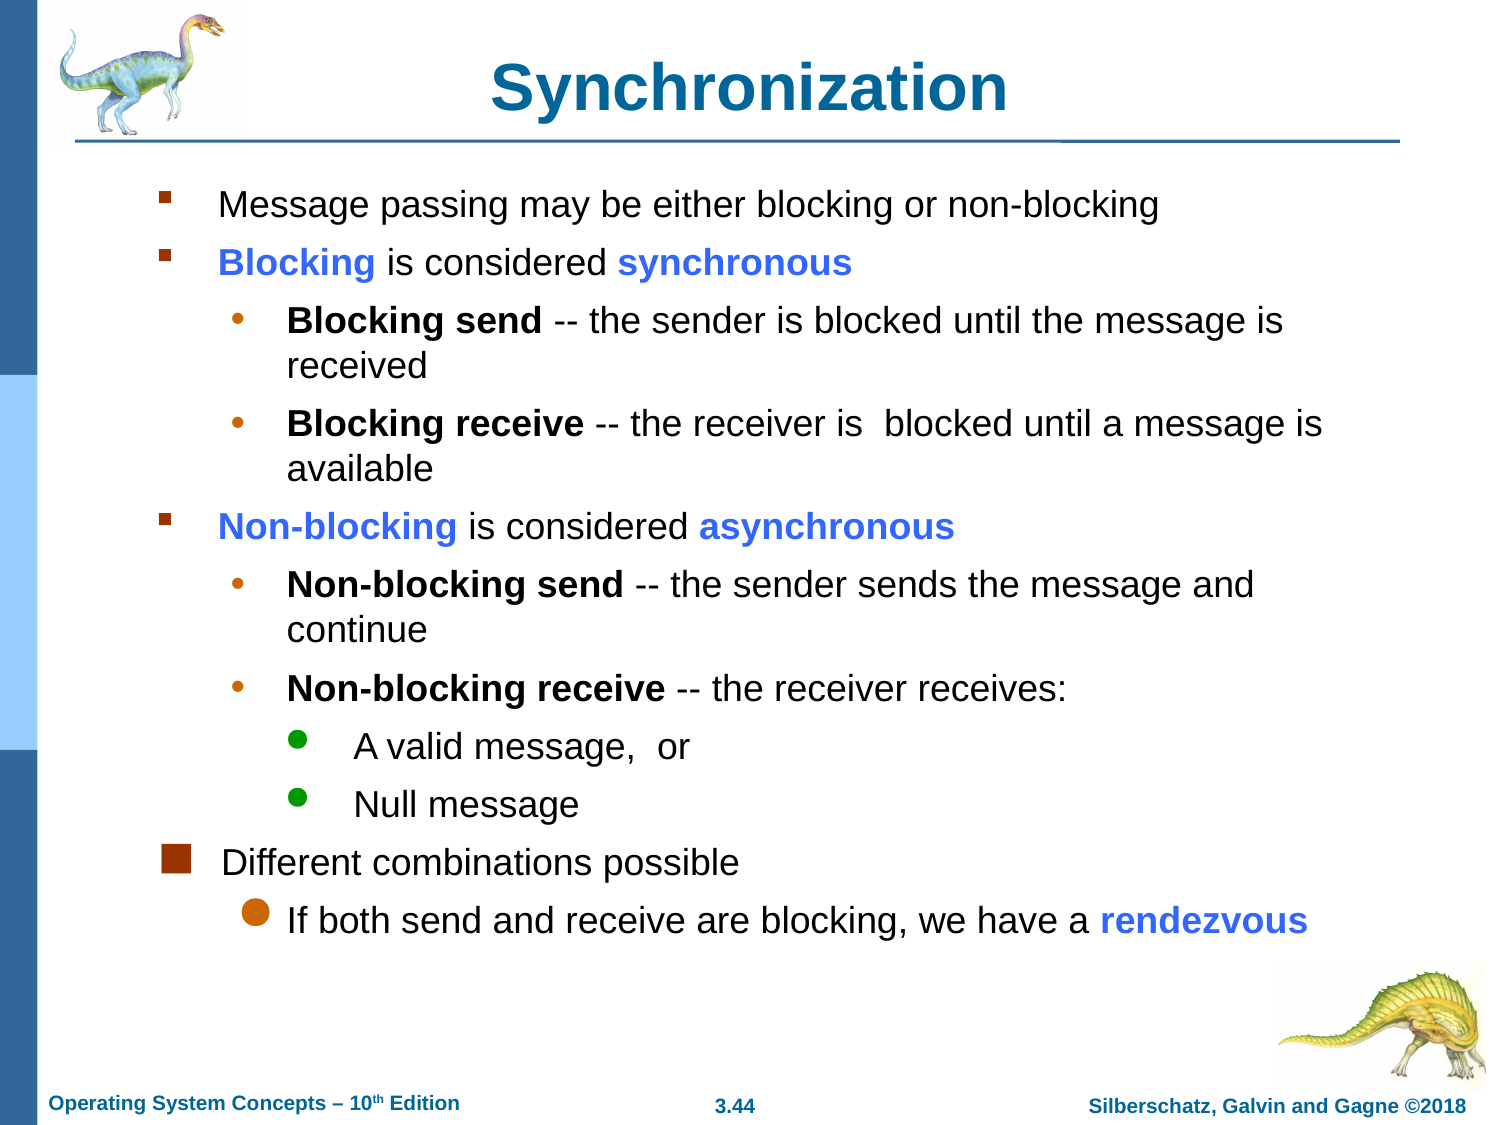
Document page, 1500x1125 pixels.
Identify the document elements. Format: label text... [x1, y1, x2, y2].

list Message passing may be either blocking or non-blocking Blocking is considered synchronous Blocking send -- the sender is blocked until the message is received Blocking receive -- the receiver is blocked until a message is available Non-blocking is considered asynchronous Non-blocking send -- the sender sends the message and continue Non-blocking receive -- the receiver receives: A valid message, or Null message Different combinations possible If both send and receive are blocking, we have a rendezvous [140, 172, 1407, 991]
picture [46, 0, 243, 149]
picture [1275, 959, 1486, 1090]
title Synchronization [75, 36, 1425, 132]
